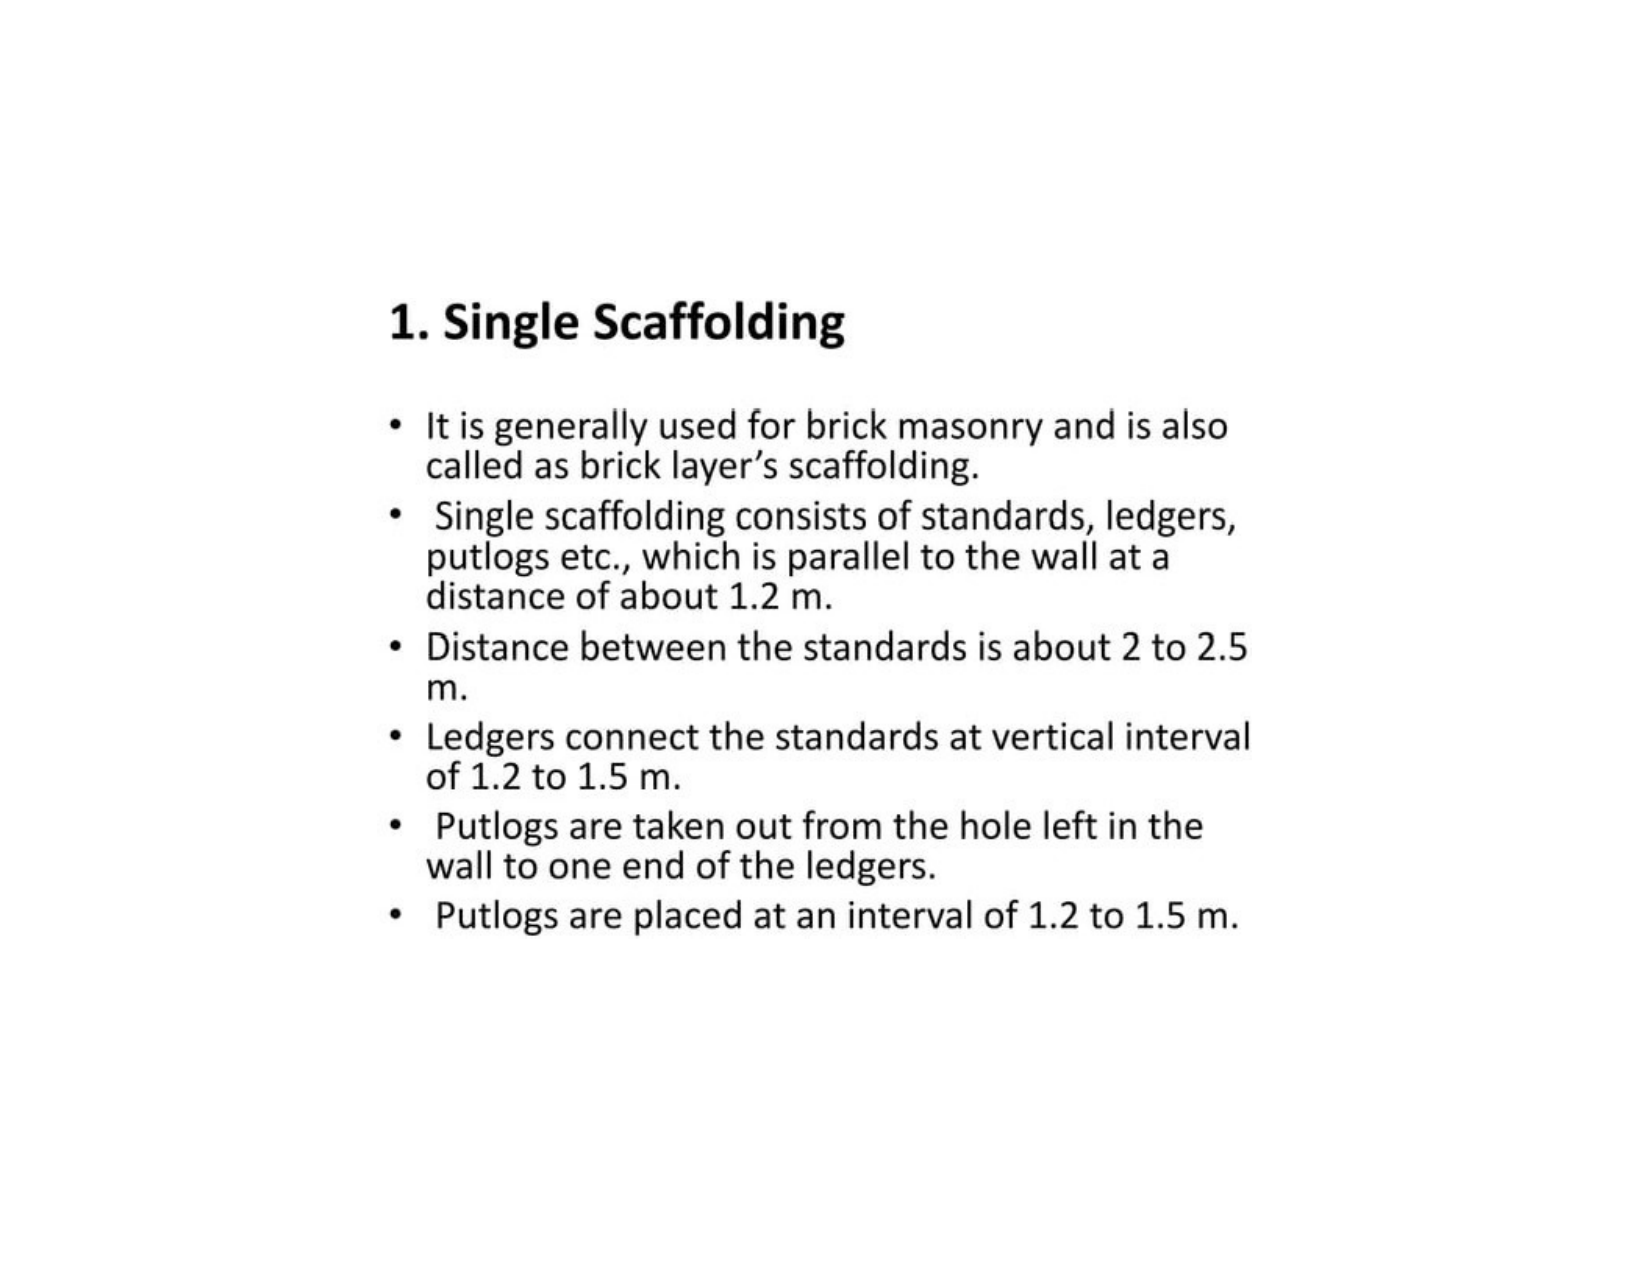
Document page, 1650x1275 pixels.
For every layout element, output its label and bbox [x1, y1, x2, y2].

picture [376, 298, 1253, 940]
